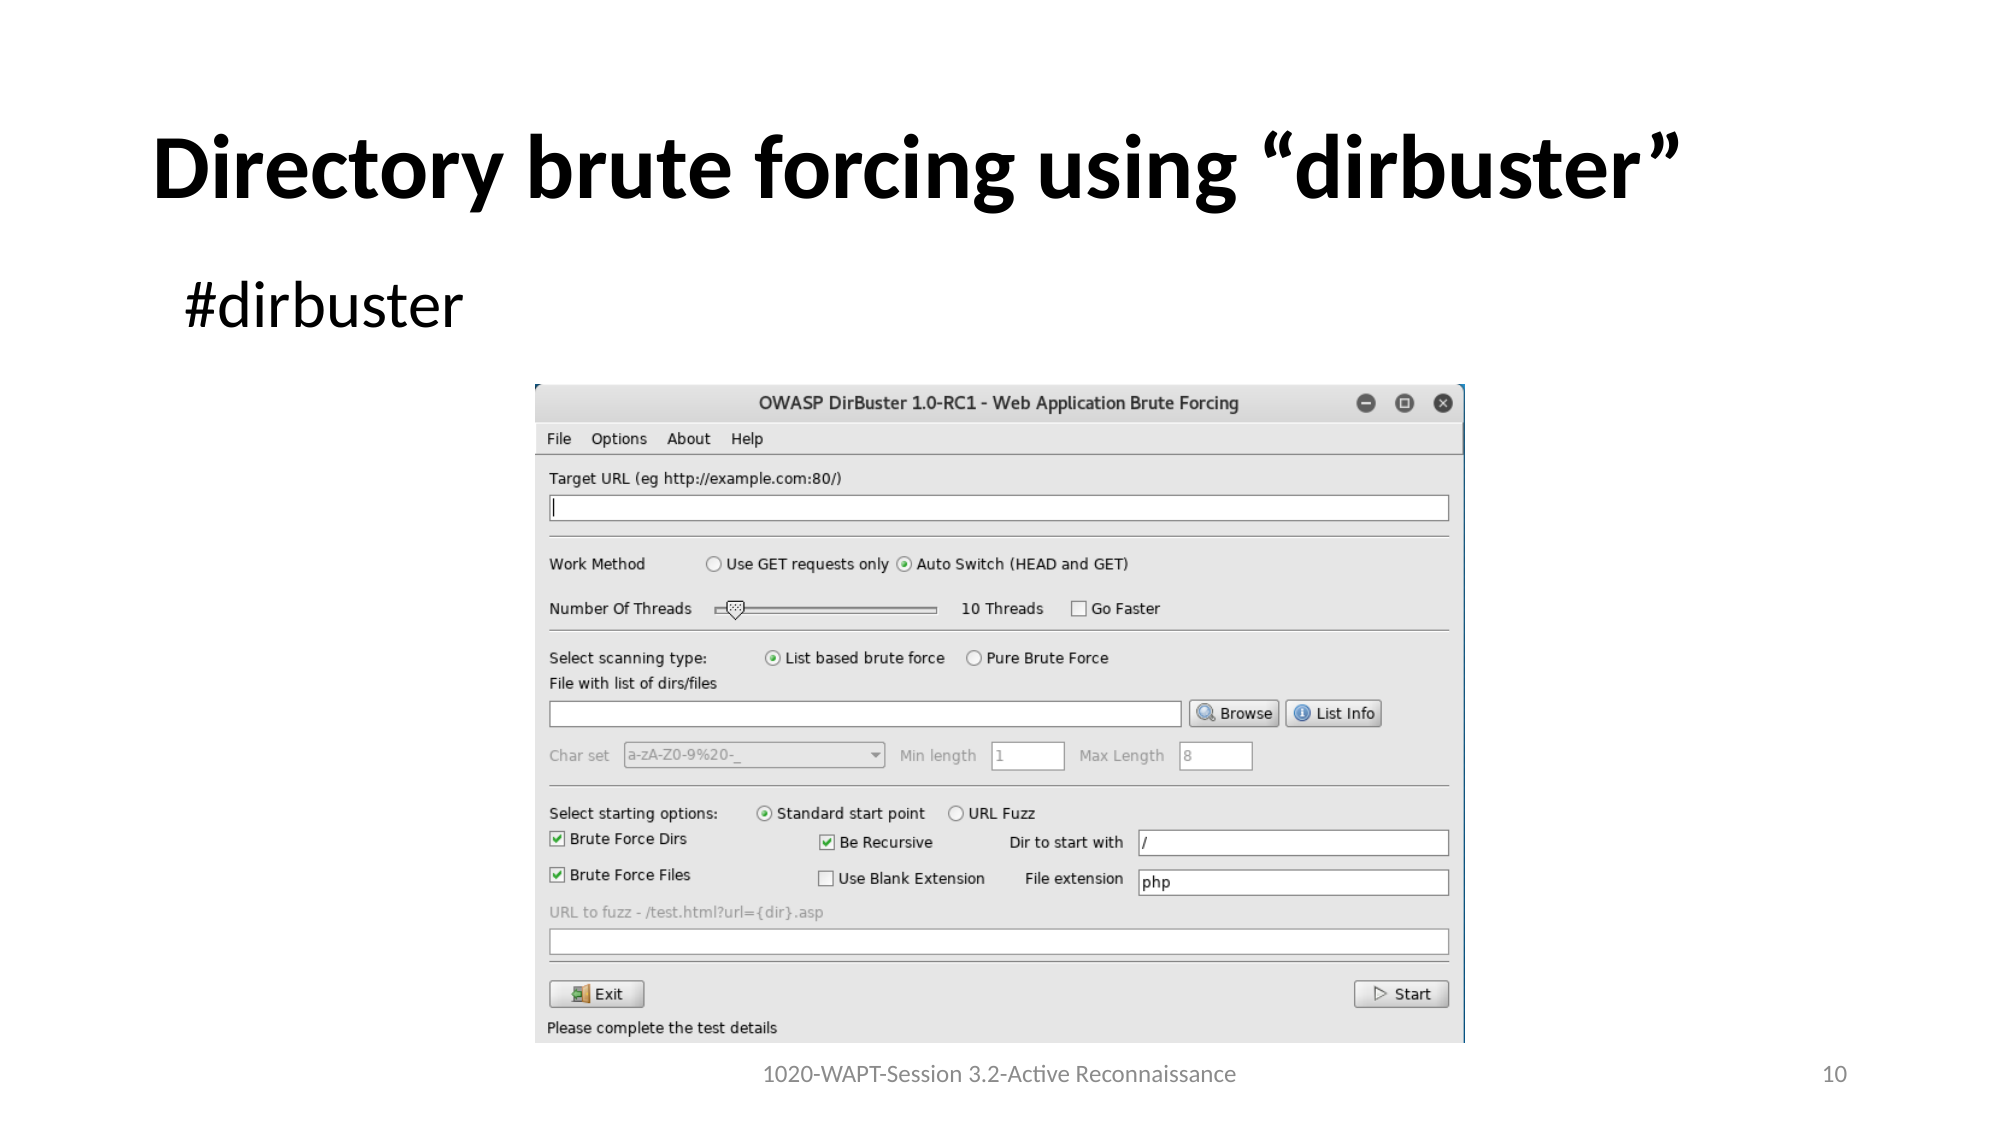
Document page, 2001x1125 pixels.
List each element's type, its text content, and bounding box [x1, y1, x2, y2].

footer 1020-WAPT-Session 3.2-Active Reconnaissance [662, 1043, 1338, 1103]
title Directory brute forcing using “dirbuster” [137, 59, 1863, 278]
slide_number 10 [1412, 1042, 1863, 1103]
picture [535, 384, 1465, 1043]
list #dirbuster [169, 262, 1750, 1000]
